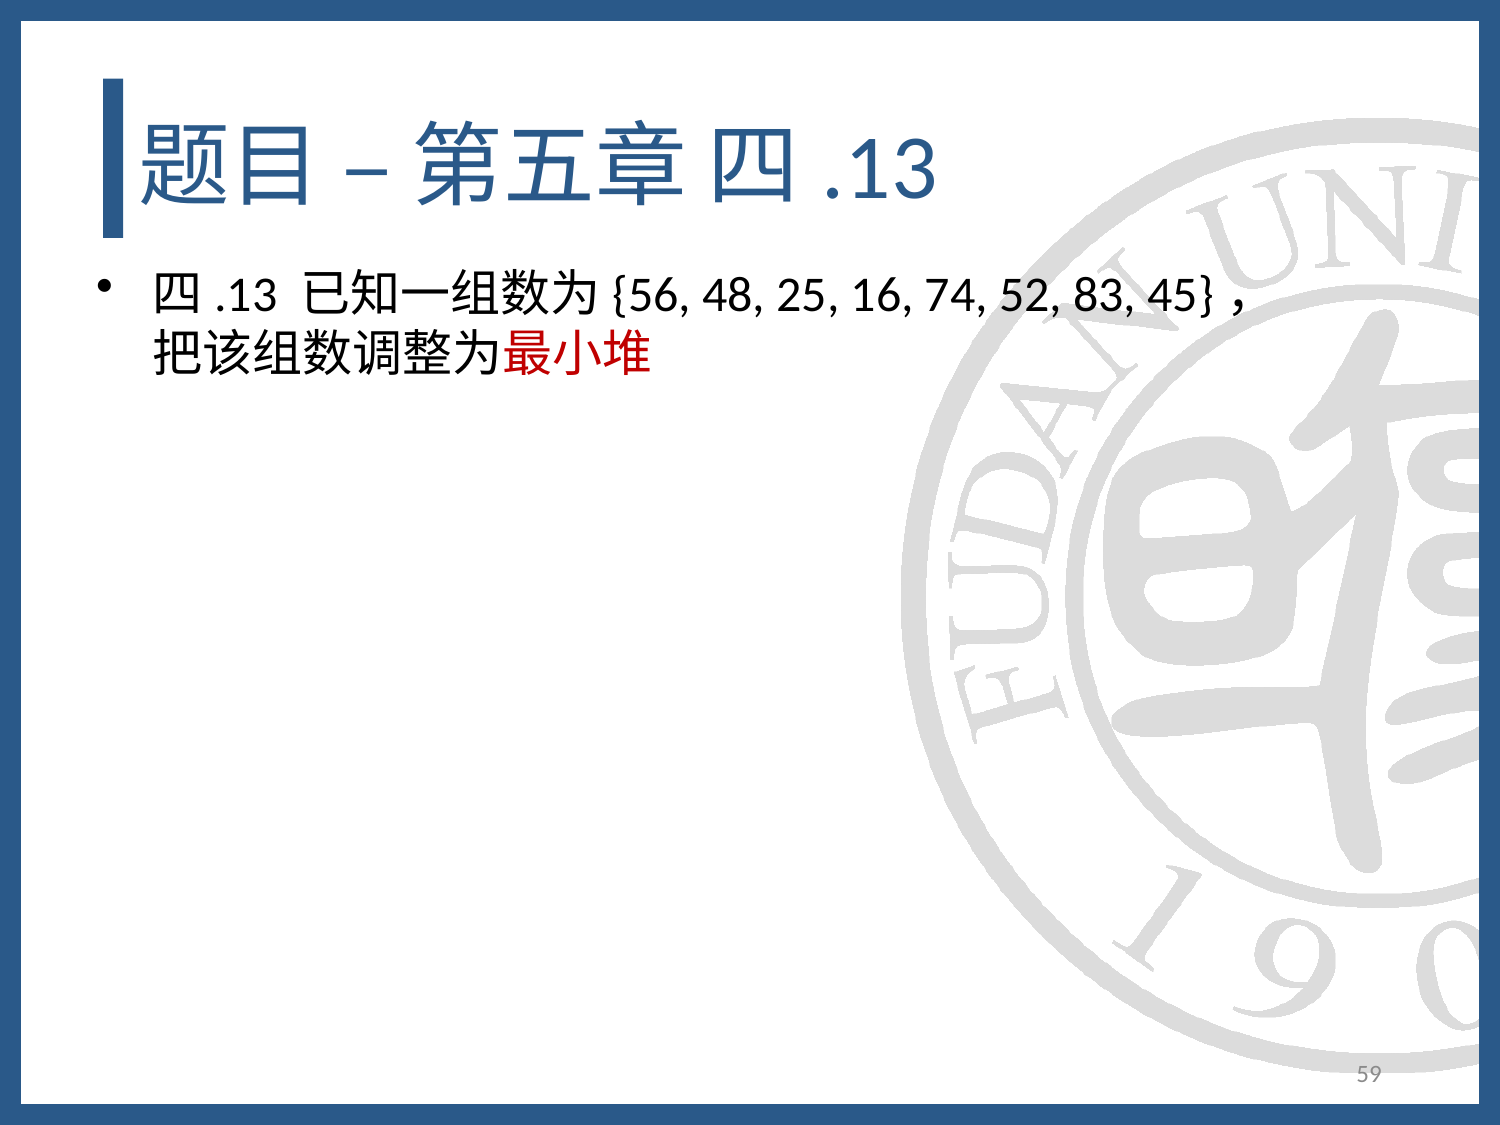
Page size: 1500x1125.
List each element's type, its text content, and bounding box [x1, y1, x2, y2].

slide_number 59 [1059, 1042, 1397, 1103]
text_box 四.13 已知一组数为{56, 48, 25, 16, 74, 52, 83, 45}，把该组数调整为最小堆 [81, 253, 1333, 389]
title 题目 – 第五章 四.13 [123, 59, 1397, 278]
